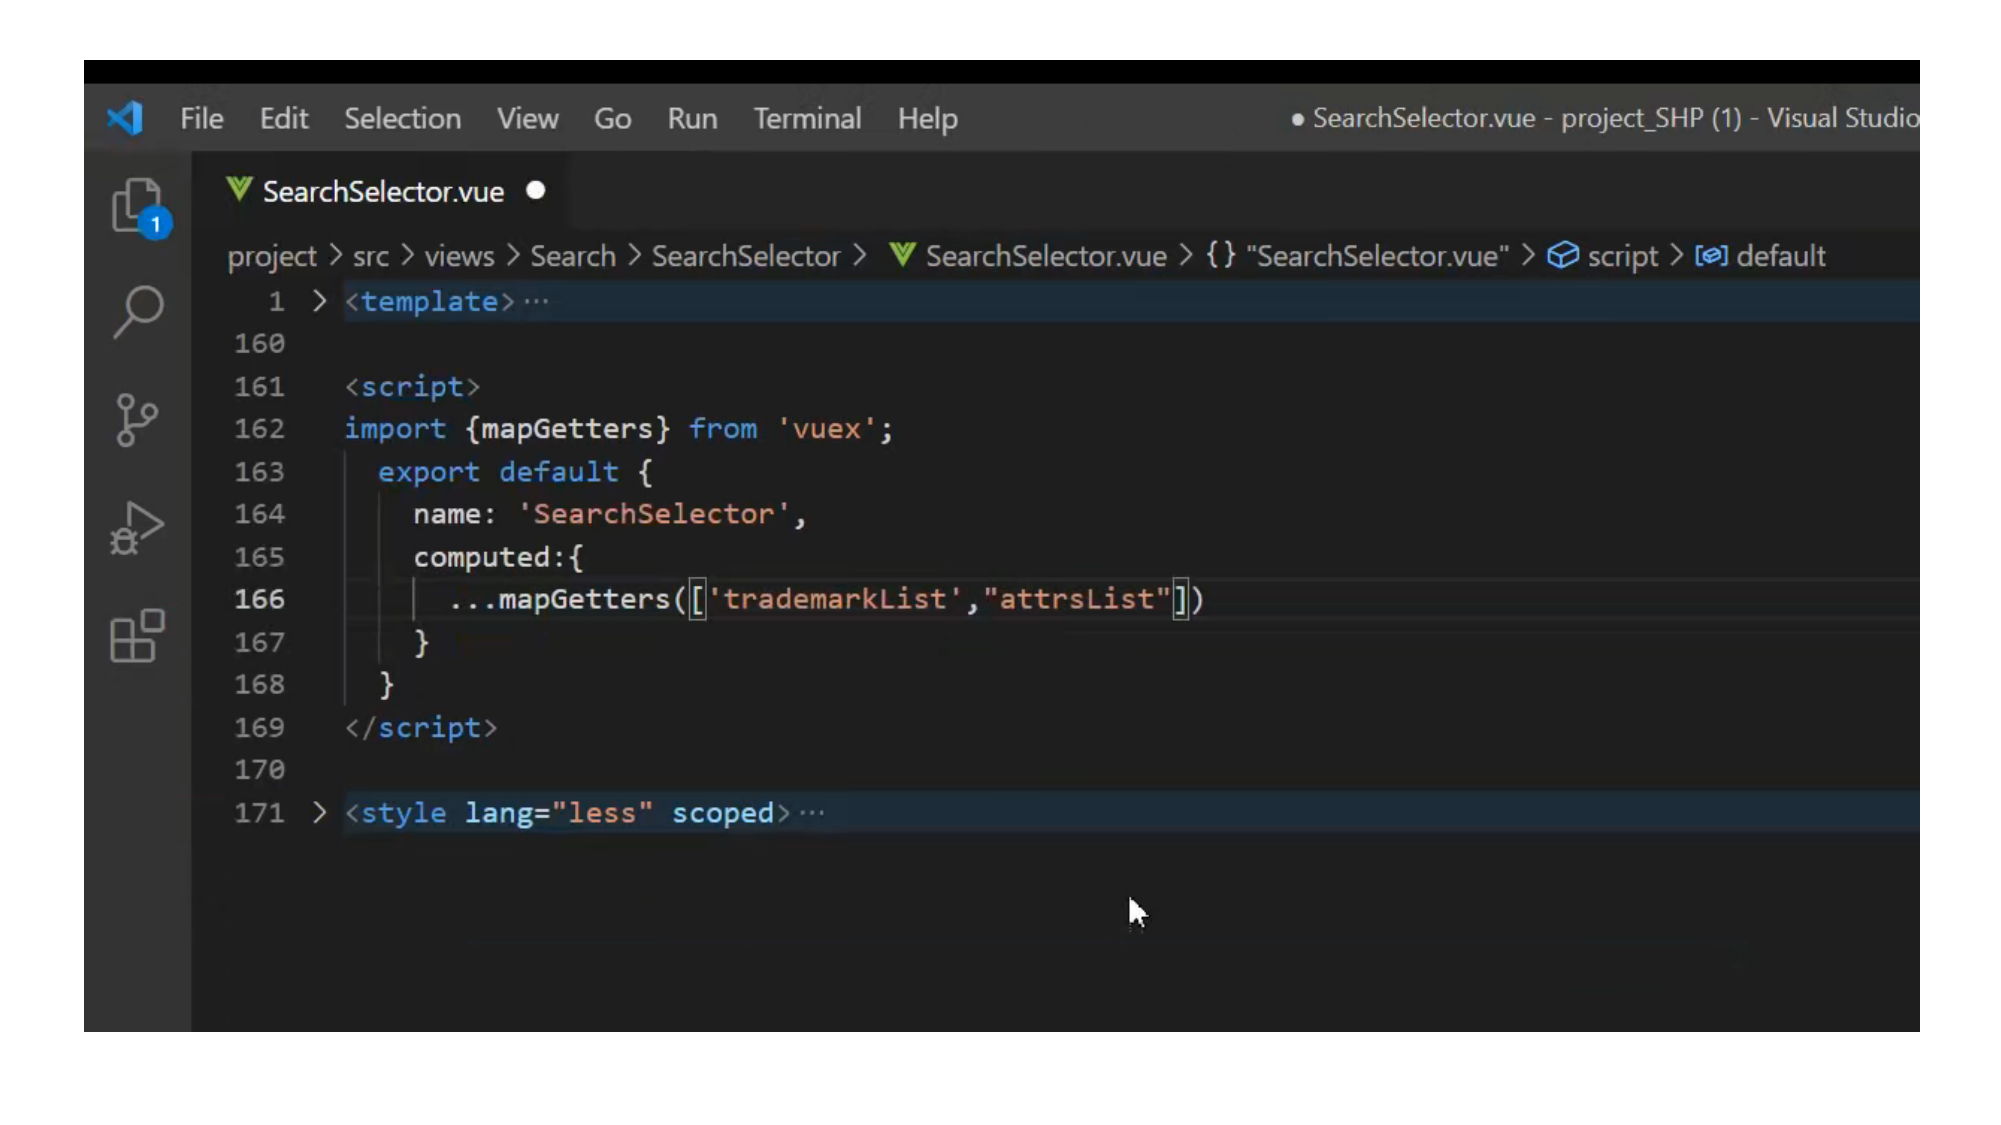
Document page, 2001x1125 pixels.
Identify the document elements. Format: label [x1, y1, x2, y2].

picture [84, 60, 1920, 1032]
